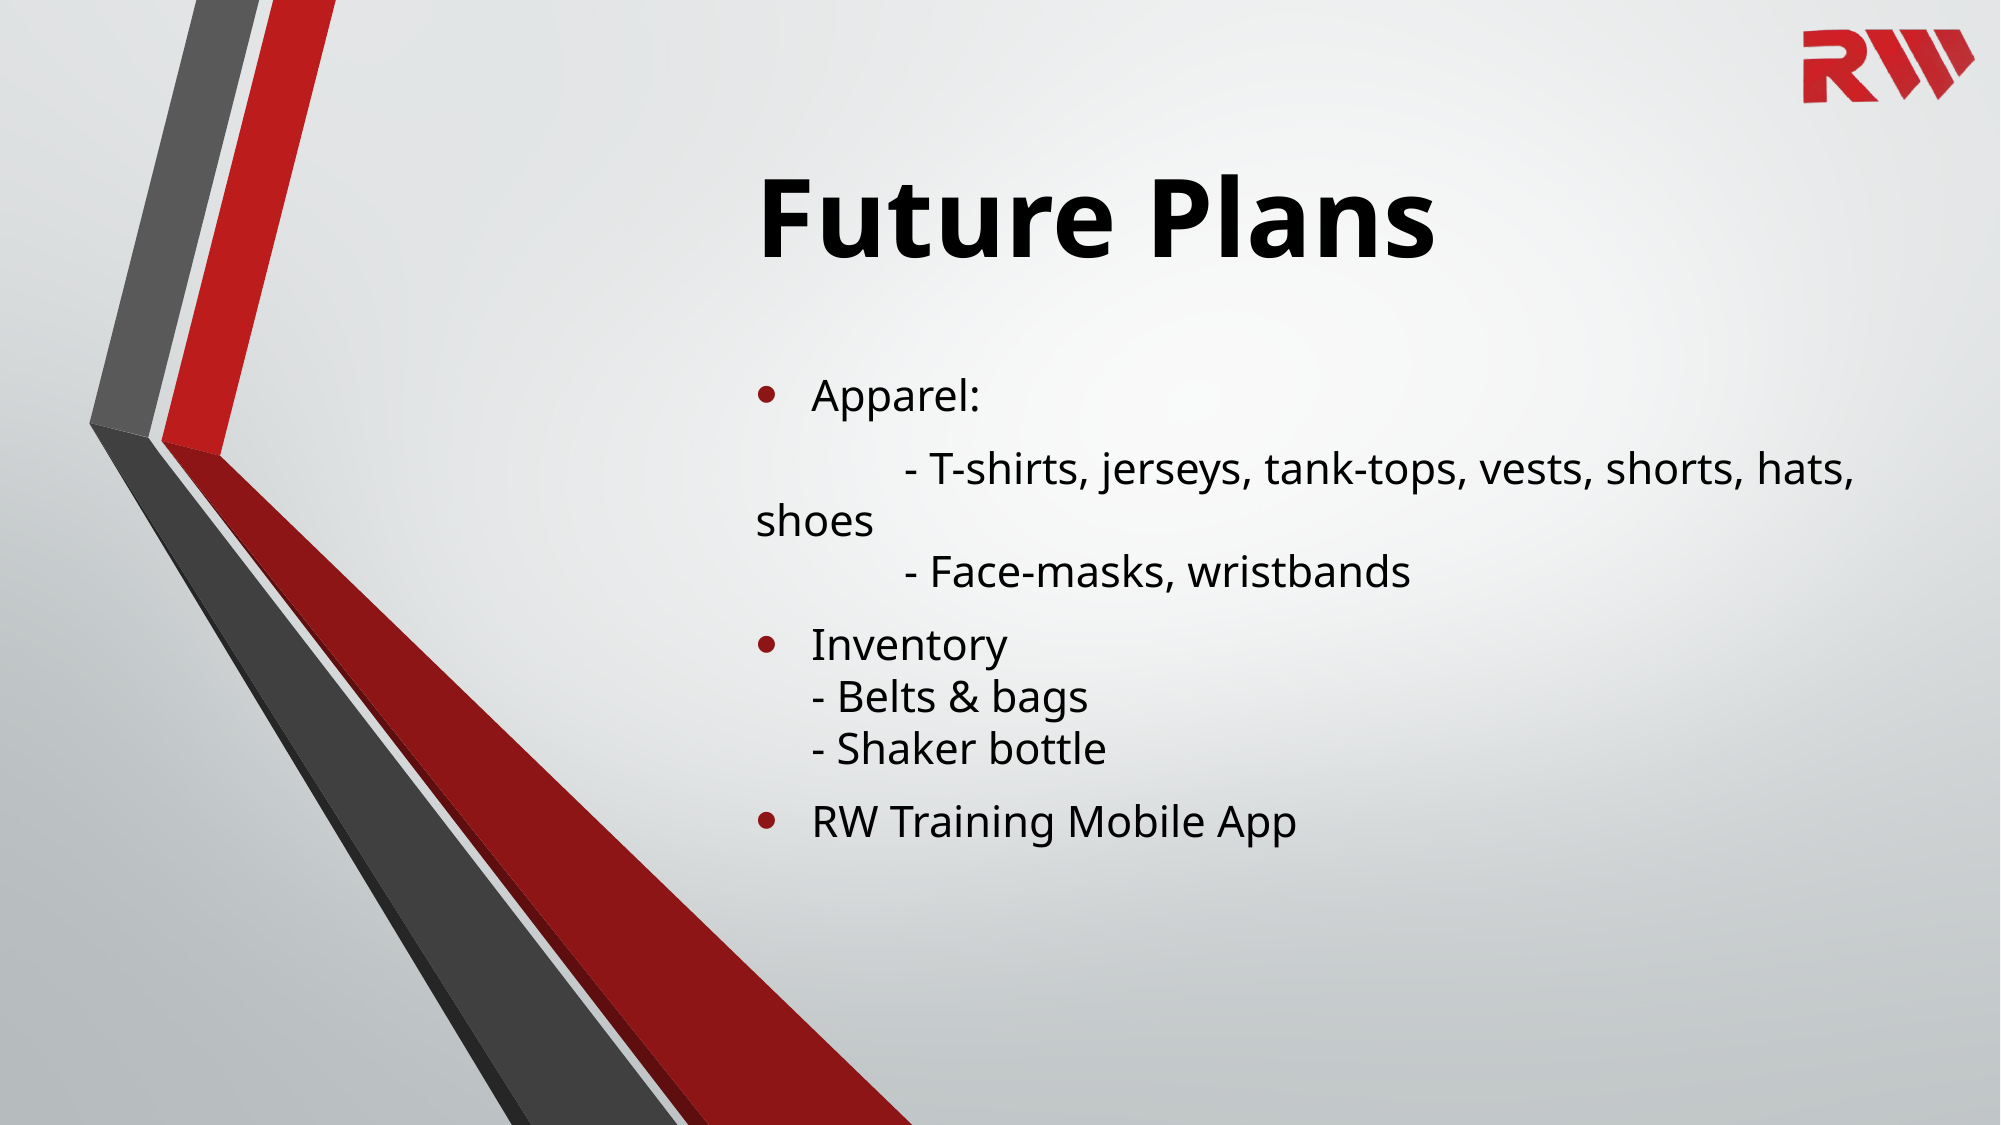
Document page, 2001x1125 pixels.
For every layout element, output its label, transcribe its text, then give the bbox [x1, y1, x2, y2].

subtitle Apparel: - T-shirts, jerseys, tank-tops, vests, shorts, hats, shoes - Face-masks, wristbands Inventory - Belts & bags - Shaker bottle RW Training Mobile App [740, 360, 1887, 858]
title Future Plans [740, 138, 1530, 287]
picture [1778, 0, 2000, 139]
